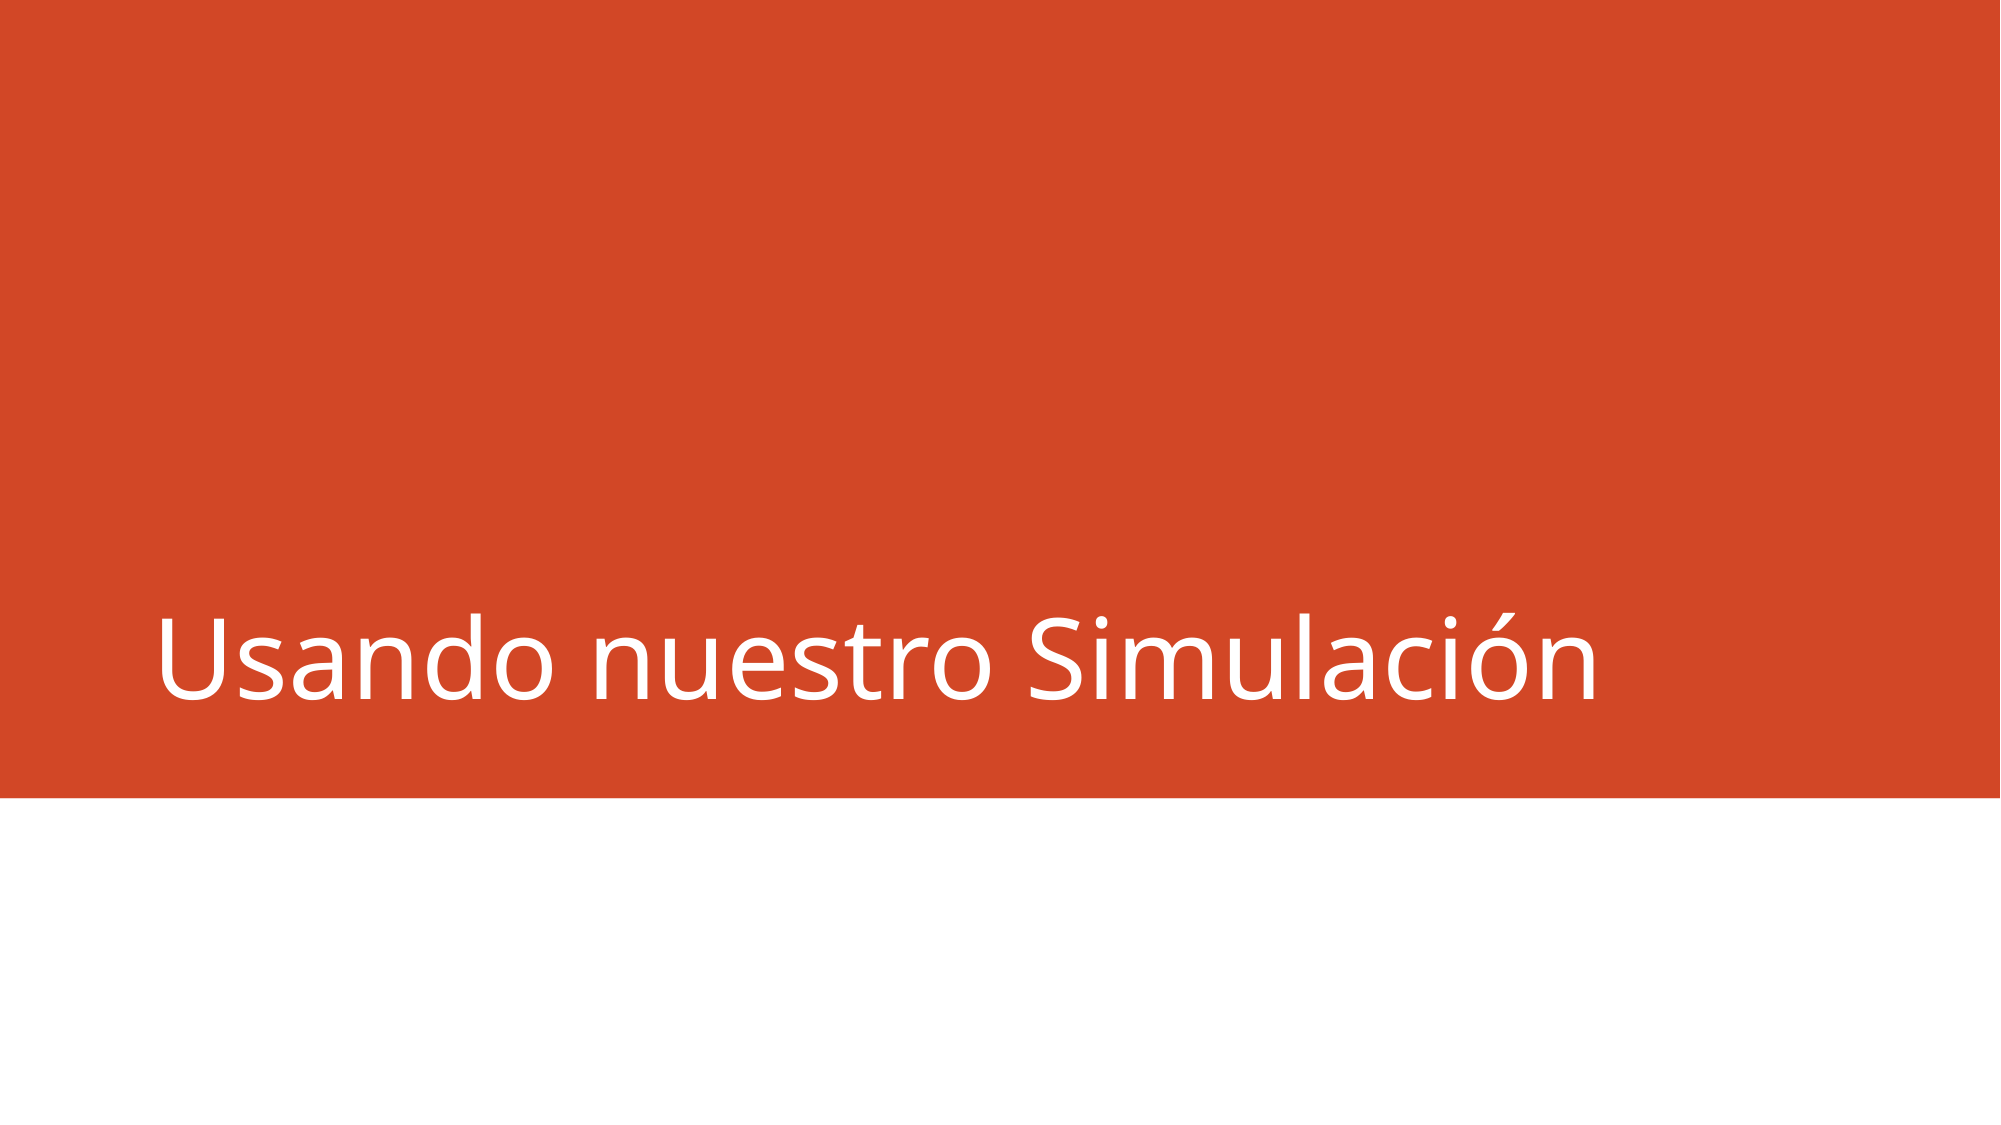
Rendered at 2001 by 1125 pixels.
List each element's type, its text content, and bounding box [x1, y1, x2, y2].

title Usando nuestro Simulación [137, 338, 1863, 730]
